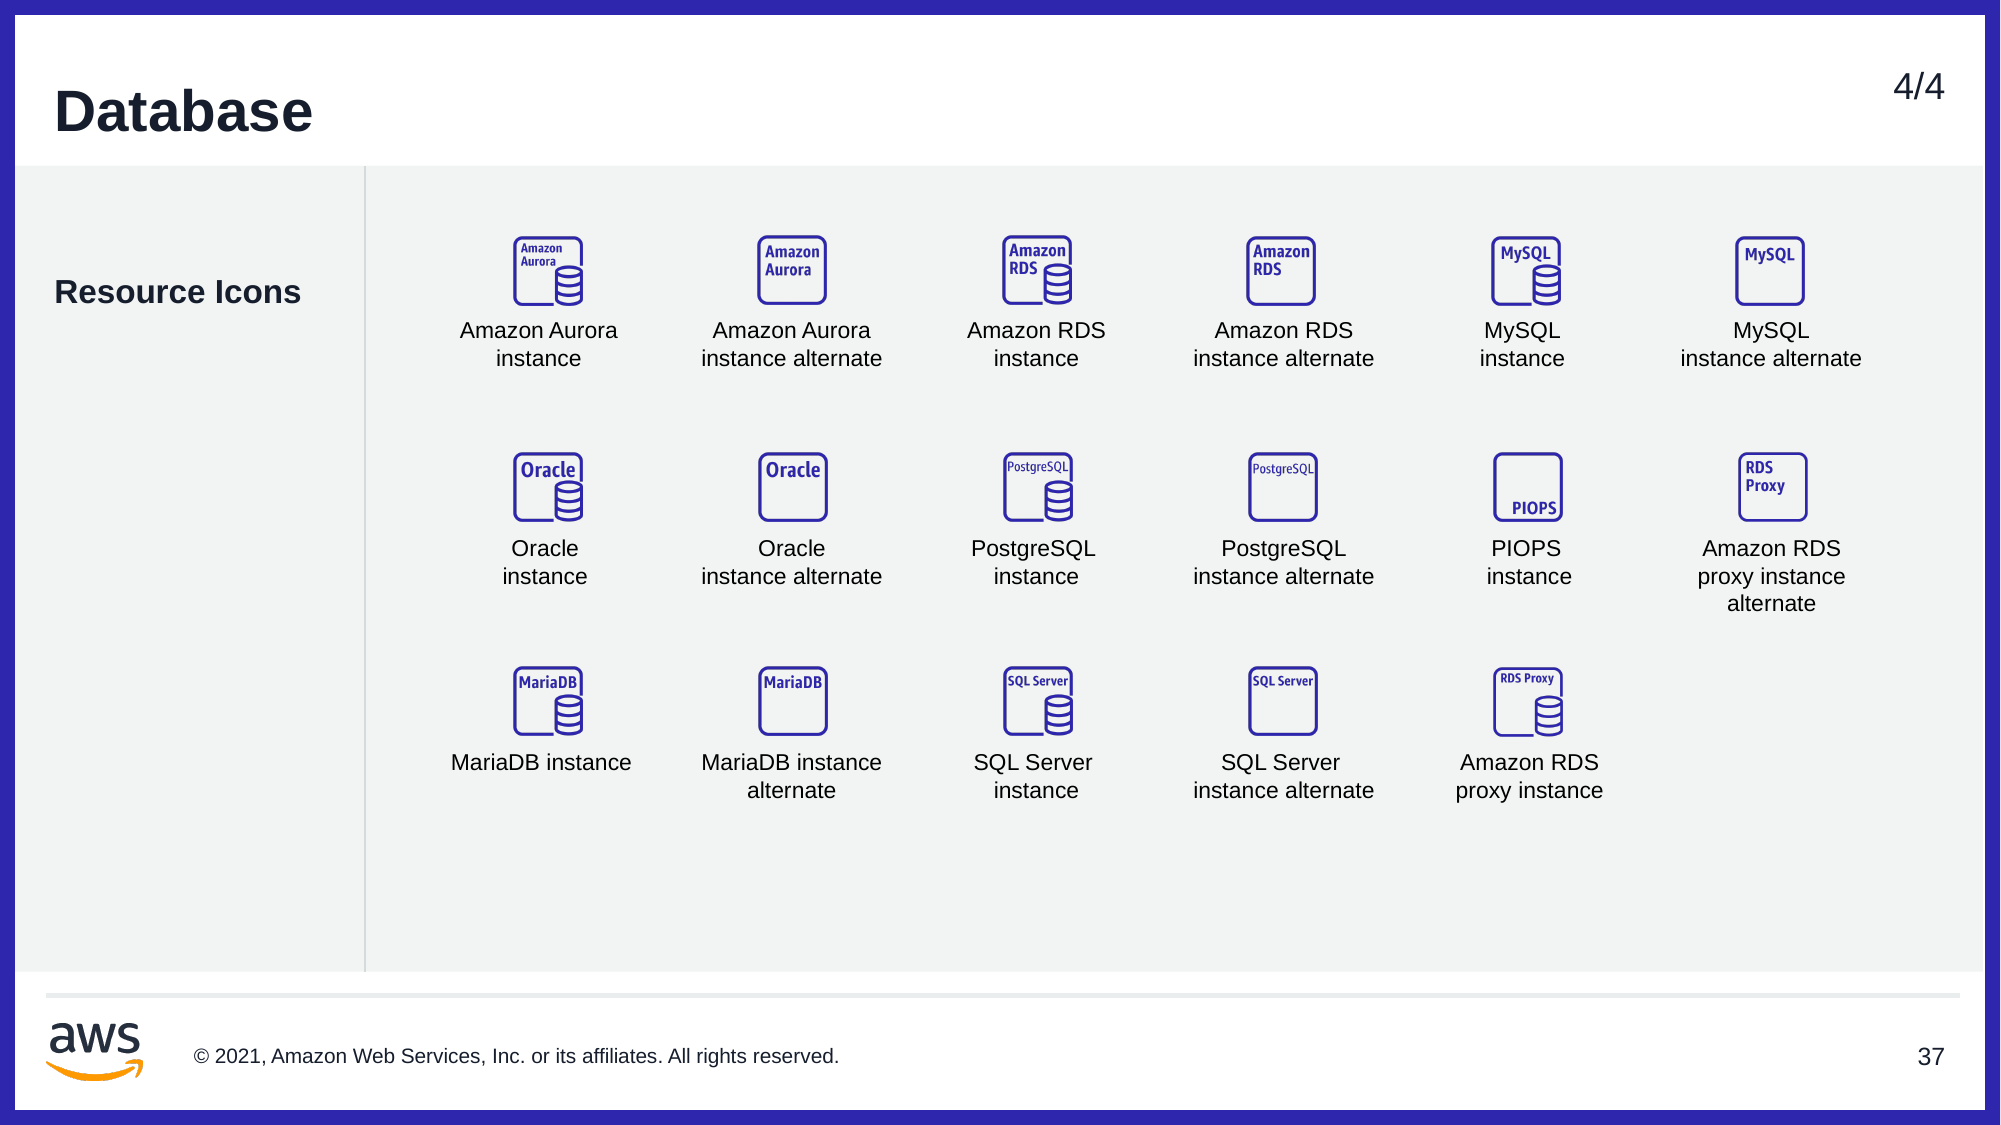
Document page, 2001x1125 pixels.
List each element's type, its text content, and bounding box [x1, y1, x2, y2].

picture [1245, 449, 1321, 525]
picture [754, 232, 830, 308]
text_box Amazon Aurora instance alternate [667, 308, 912, 379]
picture [1735, 449, 1811, 525]
text_box SQL Server instance alternate [1145, 740, 1391, 810]
picture [1487, 233, 1564, 309]
text_box Oracle instance [421, 526, 670, 597]
picture [1490, 664, 1566, 740]
picture [1000, 449, 1076, 525]
footer © 2021, Amazon Web Services, Inc. or its affiliates. All rights reserved. [178, 1025, 911, 1086]
text_box PostgreSQL instance alternate [1145, 526, 1407, 597]
text_box PIOPS instance [1407, 526, 1649, 597]
text_box MariaDB instance [417, 740, 666, 783]
text_box PostgreSQL instance [912, 526, 1145, 597]
picture [510, 663, 586, 739]
picture [755, 449, 831, 525]
picture [1732, 233, 1808, 309]
text_box Amazon RDS proxy instance alternate [1649, 526, 1895, 624]
picture [755, 663, 831, 739]
text_box MariaDB instance alternate [667, 740, 912, 810]
text_box Amazon Aurora instance [415, 308, 663, 379]
picture [46, 1023, 143, 1081]
picture [1000, 663, 1076, 739]
text_box MySQL instance alternate [1652, 308, 1891, 379]
title Database [39, 59, 1457, 166]
picture [1490, 449, 1566, 525]
text_box Amazon RDS proxy instance [1391, 740, 1668, 810]
text_box Amazon RDS instance [912, 308, 1145, 379]
picture [999, 232, 1075, 308]
picture [1243, 233, 1319, 309]
slide_number 37 [1493, 1025, 1961, 1086]
text_box SQL Server instance [912, 740, 1145, 810]
text_box MySQL instance [1399, 308, 1645, 379]
text_box Amazon RDS instance alternate [1145, 308, 1399, 379]
picture [510, 449, 586, 525]
list 4/4 [1693, 59, 1961, 166]
picture [1245, 663, 1321, 739]
text_box Oracle instance alternate [670, 526, 912, 597]
picture [510, 233, 586, 309]
